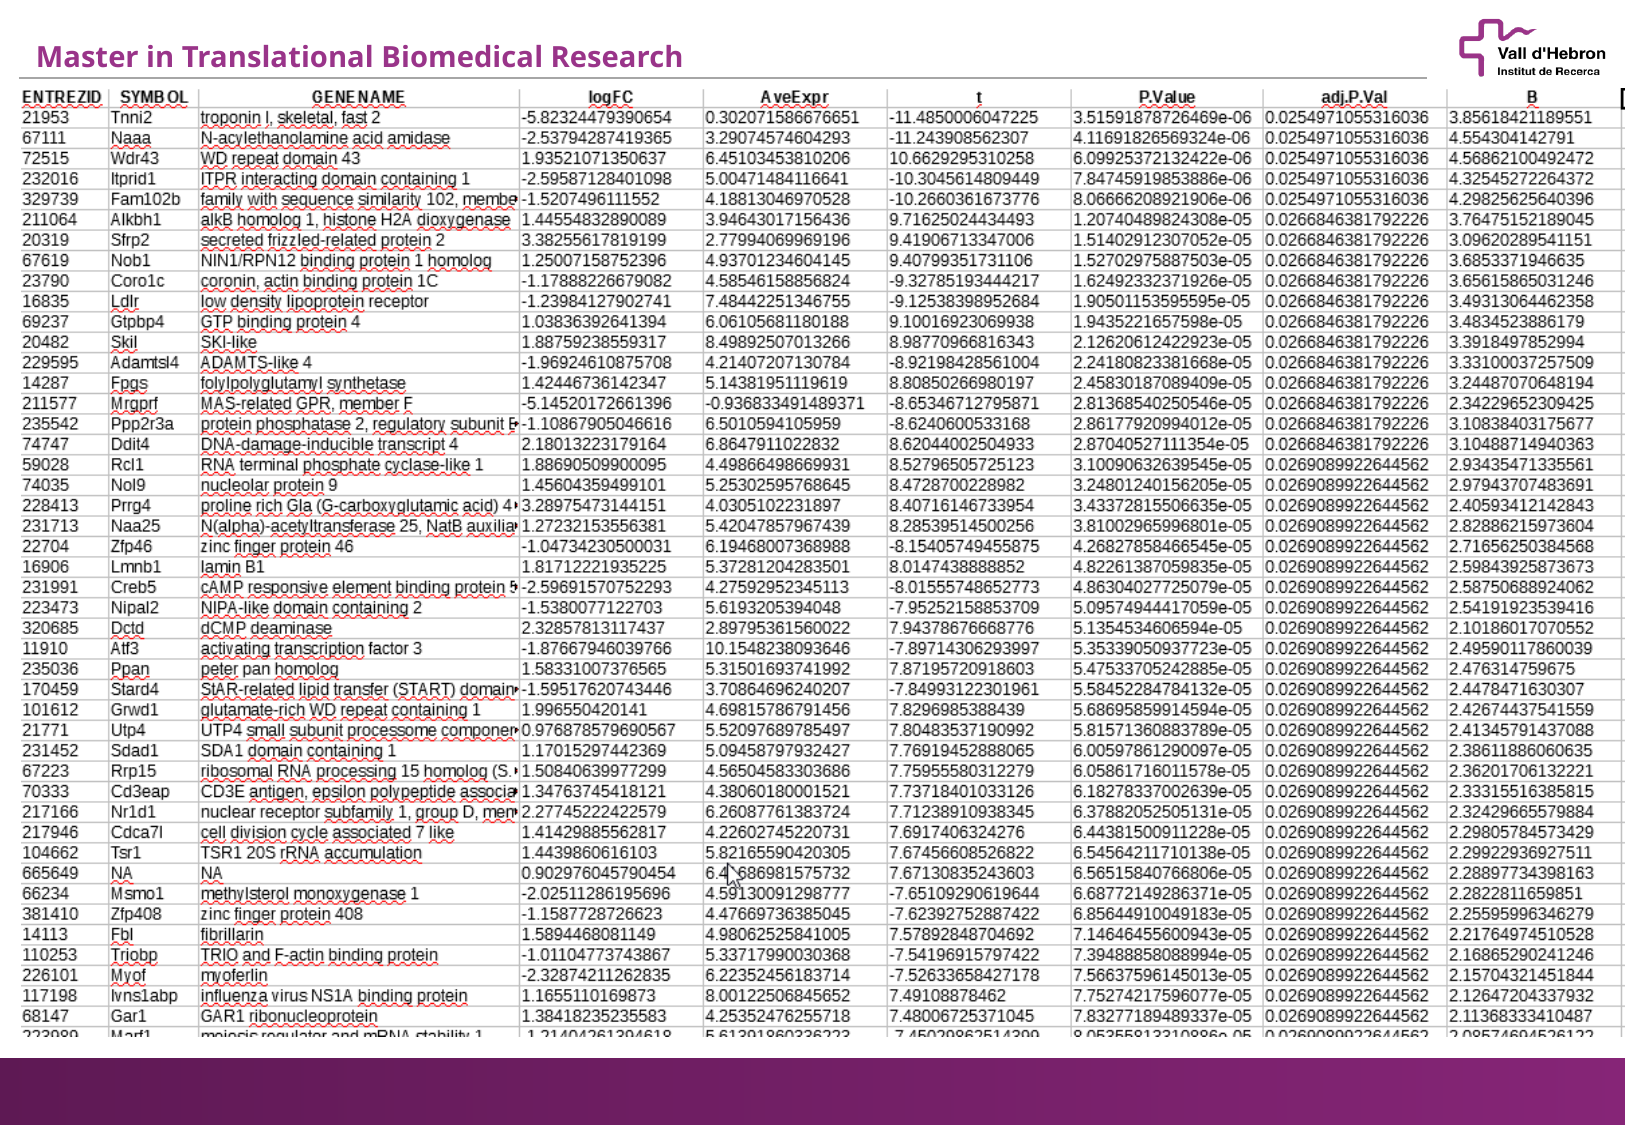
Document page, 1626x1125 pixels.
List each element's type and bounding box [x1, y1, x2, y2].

text_box [81, 45, 1544, 86]
picture [1458, 18, 1606, 77]
picture [20, 88, 1625, 1037]
